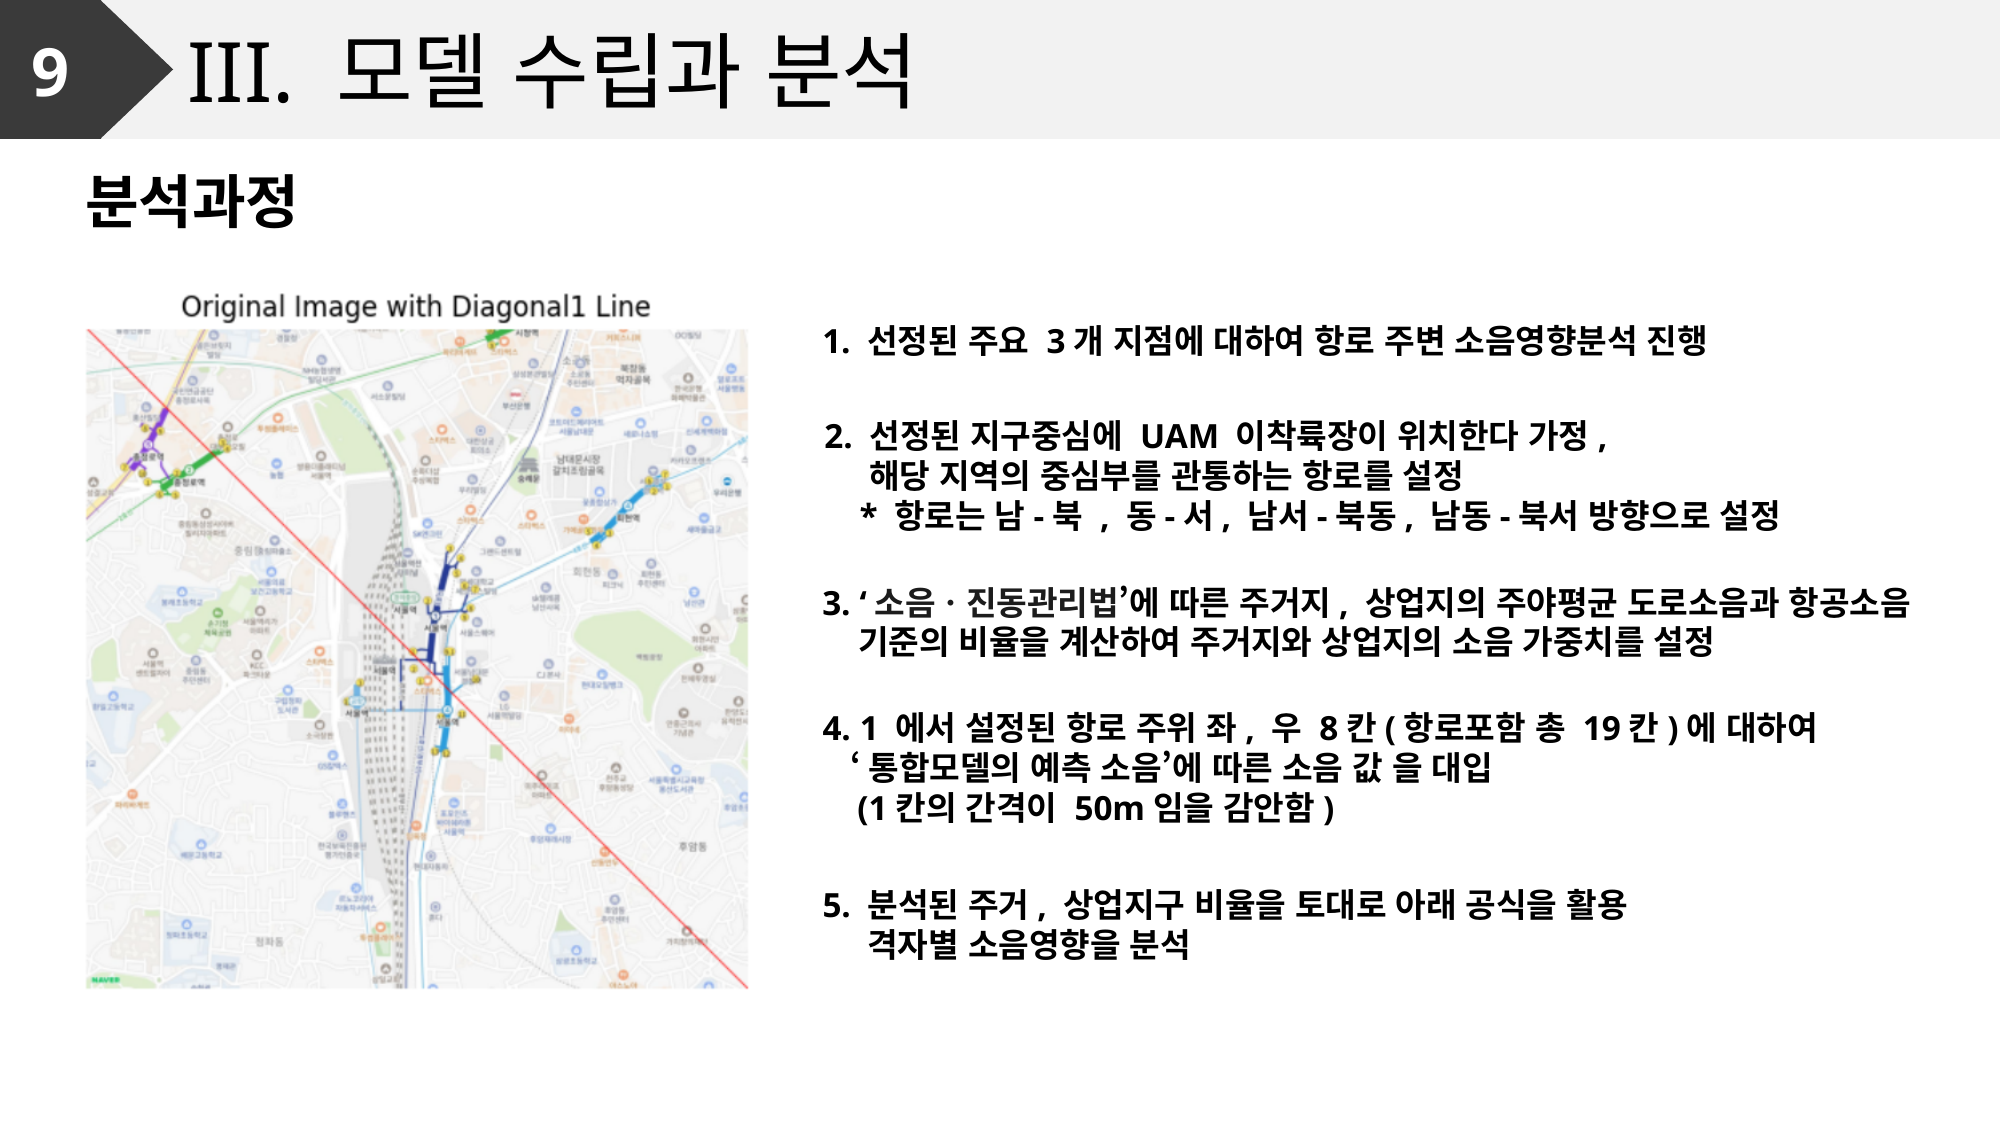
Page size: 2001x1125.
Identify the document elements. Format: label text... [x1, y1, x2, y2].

picture [50, 243, 781, 1032]
text_box 분석과정 [70, 158, 315, 243]
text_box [0, 0, 174, 140]
text_box 5. 분석된 주거, 상업지구 비율을 토대로 아래 공식을 활용 격자별 소음영향을 분석 [807, 876, 2000, 972]
text_box 2. 선정된 지구중심에 UAM 이착륙장이 위치한다 가정, 해당 지역의 중심부를 관통하는 항로를 설정 * 항로는 남-북 , 동-서, 남서-북동, 남동-북서 방향으로 설정 [809, 408, 2000, 543]
text_box 3. ‘소음ㆍ진동관리법’에 따른 주거지, 상업지의 주야평균 도로소음과 항공소음 기준의 비율을 계산하여 주거지와 상업지의 소음 가중치를 설정 [807, 574, 2000, 669]
text_box III. 모델 수립과 분석 [174, 11, 1578, 127]
text_box 1. 선정된 주요 3개 지점에 대하여 항로 주변 소음영향분석 진행 [807, 312, 2000, 368]
text_box [174, 0, 2000, 140]
text_box 4. 1 에서 설정된 항로 주위 좌, 우 8칸(항로포함 총 19칸)에 대하여 ‘통합모델의 예측 소음’에 따른 소음 값 을 대입 (1칸의 간격이 50m임을 감안함) [807, 700, 2000, 835]
